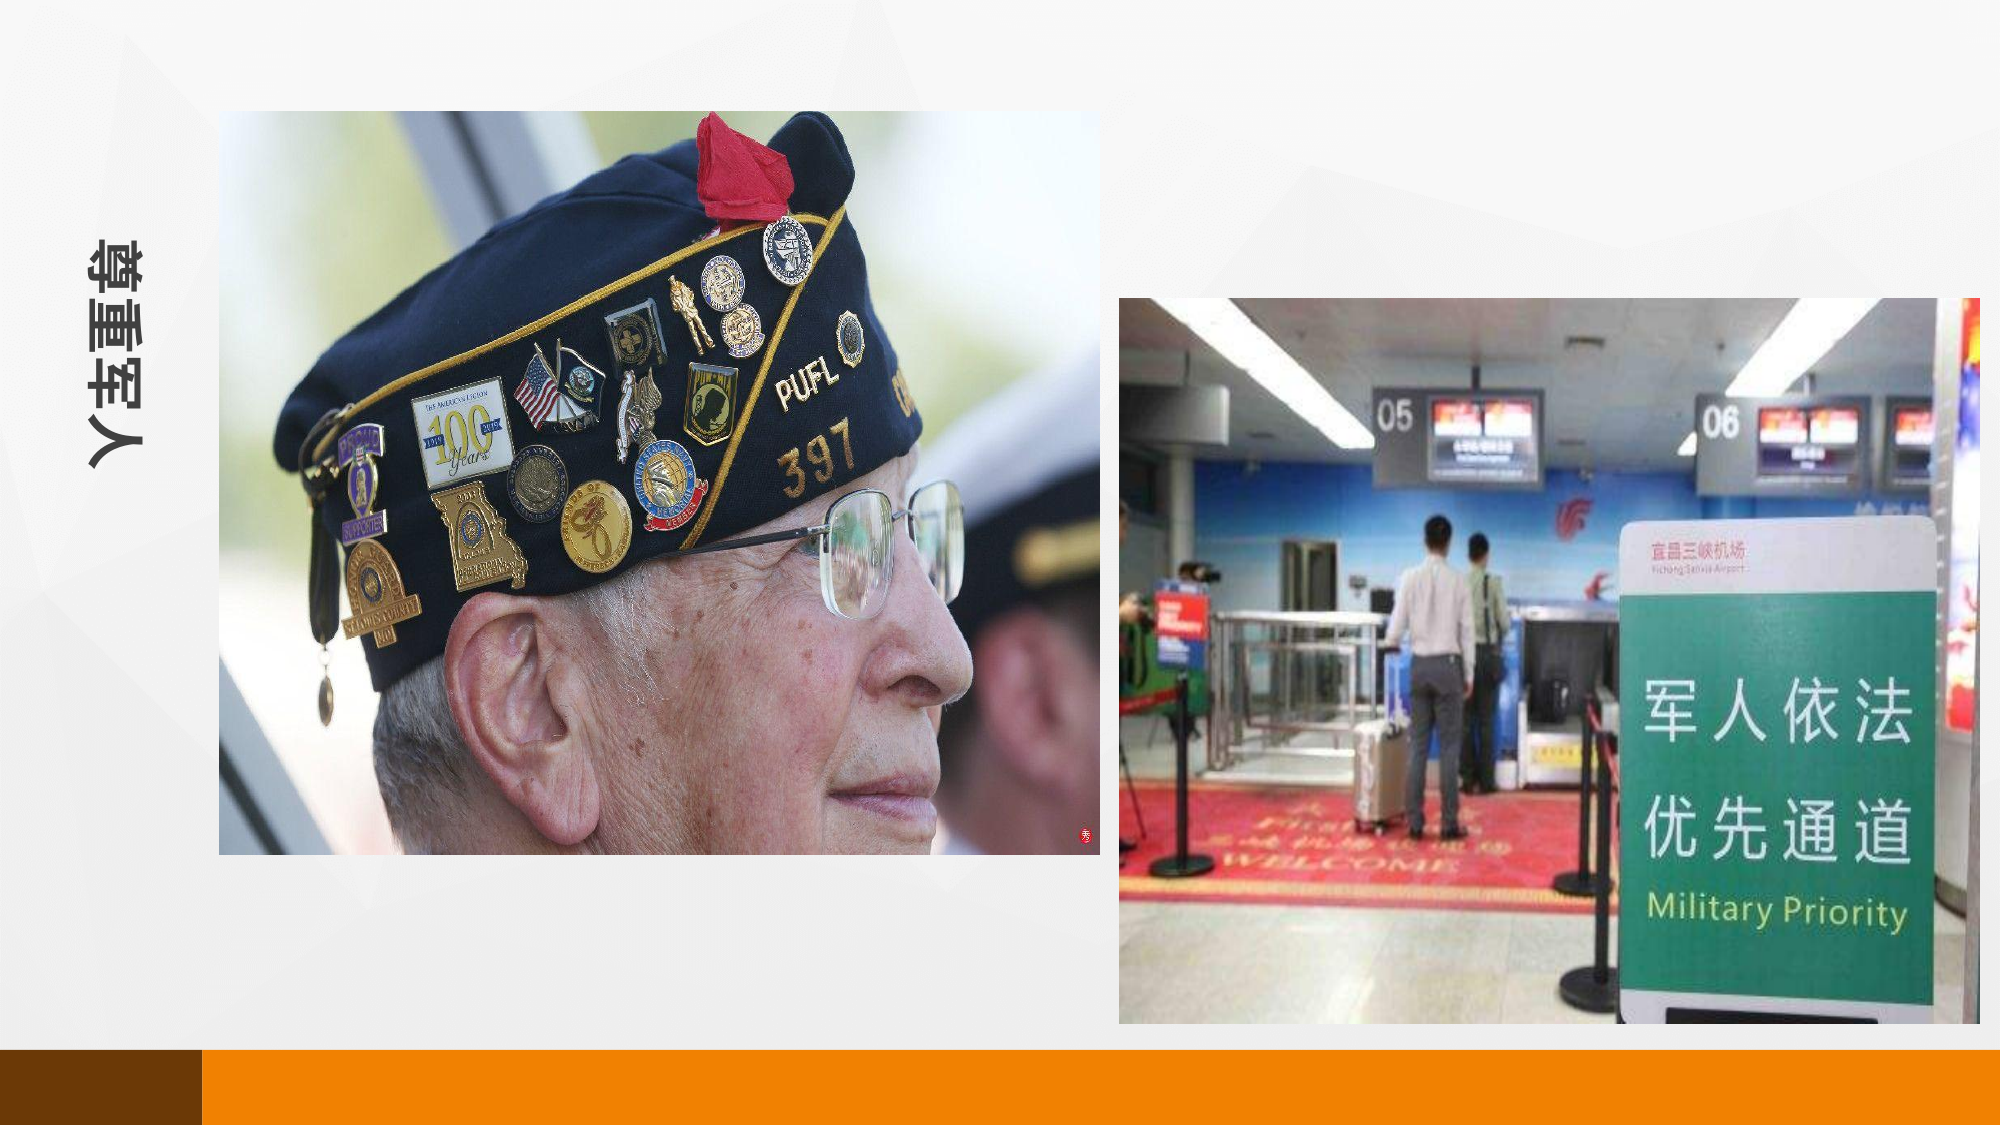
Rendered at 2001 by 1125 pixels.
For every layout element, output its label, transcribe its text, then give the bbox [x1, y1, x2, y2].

text_box 尊重军人 [58, 223, 160, 524]
picture [1118, 298, 1980, 1024]
picture [219, 111, 1100, 855]
